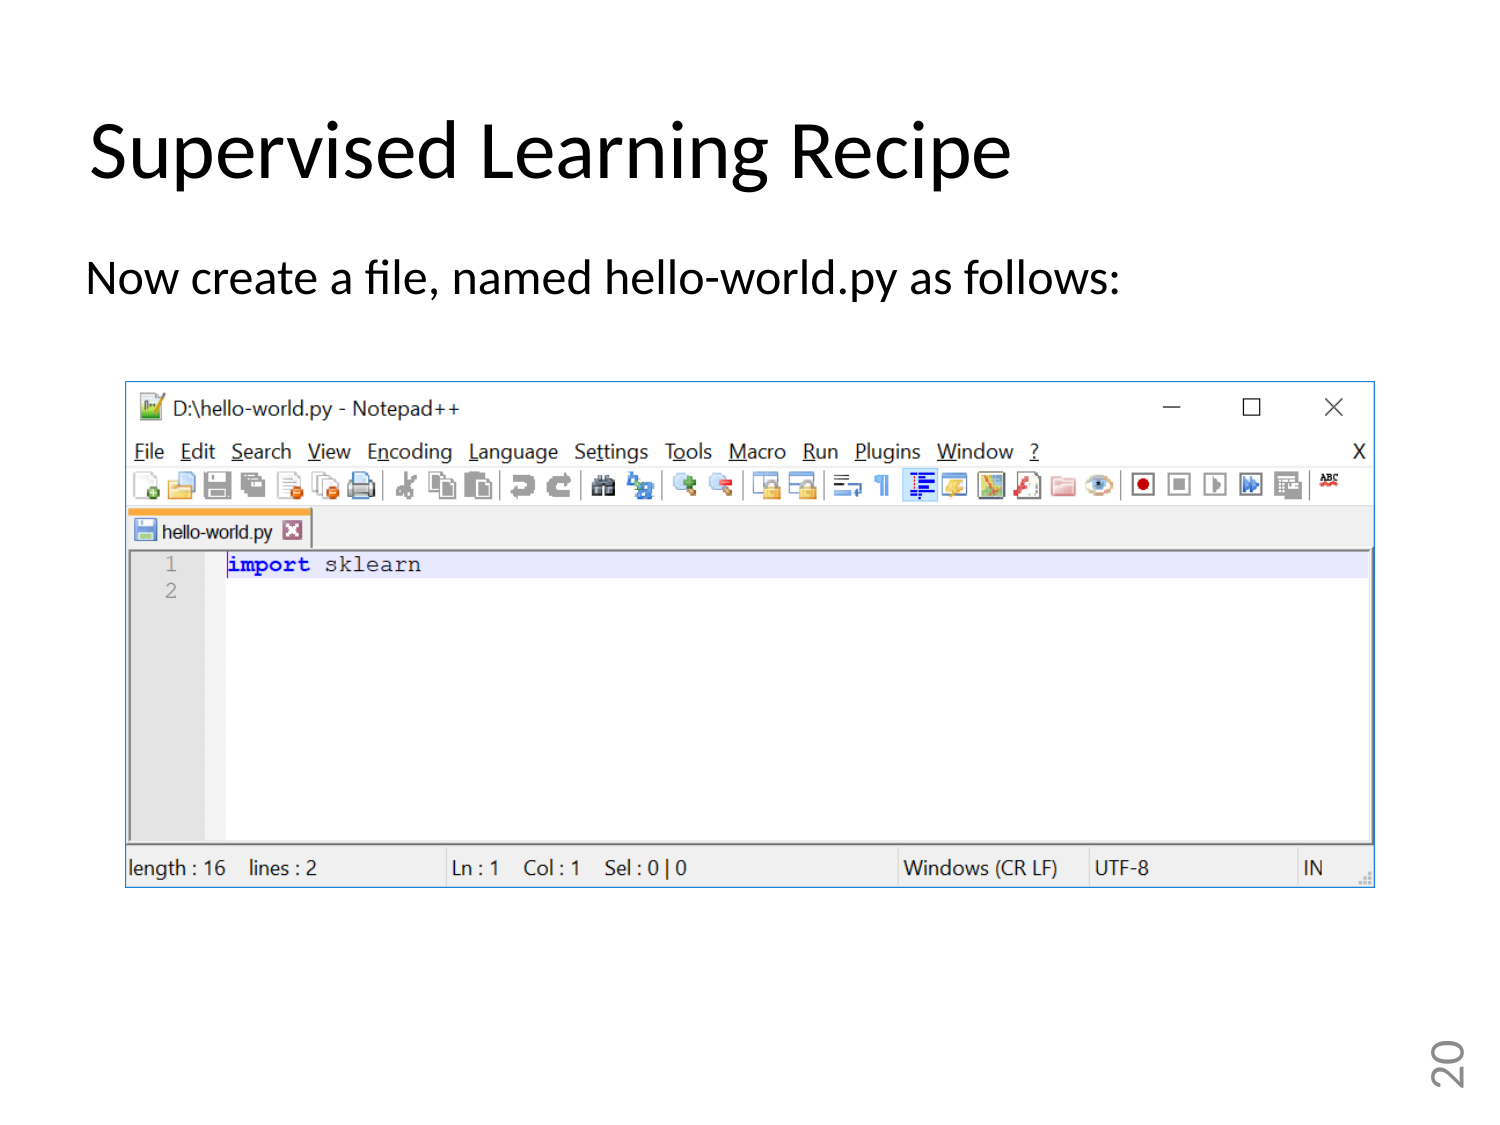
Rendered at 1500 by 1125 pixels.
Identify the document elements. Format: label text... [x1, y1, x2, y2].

text_box Supervised Learning Recipe [74, 87, 1438, 203]
picture [124, 380, 1376, 888]
text_box Now create a file, named hello-world.py as follows: [70, 237, 1434, 313]
slide_number 20 [1412, 1025, 1475, 1125]
